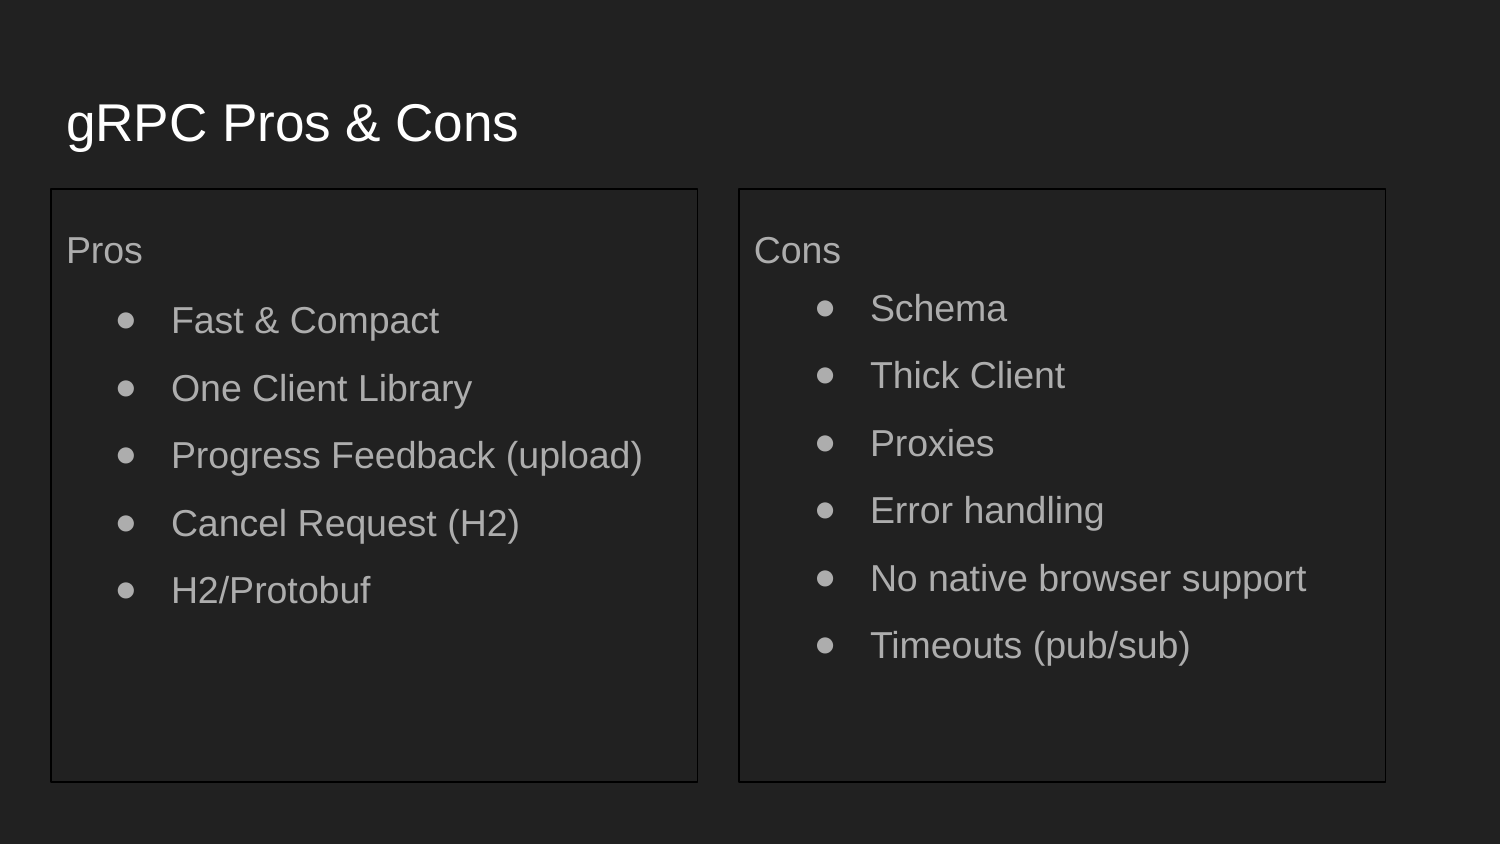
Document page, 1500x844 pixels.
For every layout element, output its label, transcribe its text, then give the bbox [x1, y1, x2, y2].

text_box Fast & Compact One Client Library Progress Feedback (upload) Cancel Request (H2) H2/Protobuf [80, 258, 668, 738]
list Pros [51, 189, 698, 783]
title gRPC Pros & Cons [51, 72, 1449, 167]
list Cons [739, 189, 1386, 783]
text_box Schema Thick Client Proxies Error handling No native browser support Timeouts (pub/sub) [780, 246, 1367, 771]
